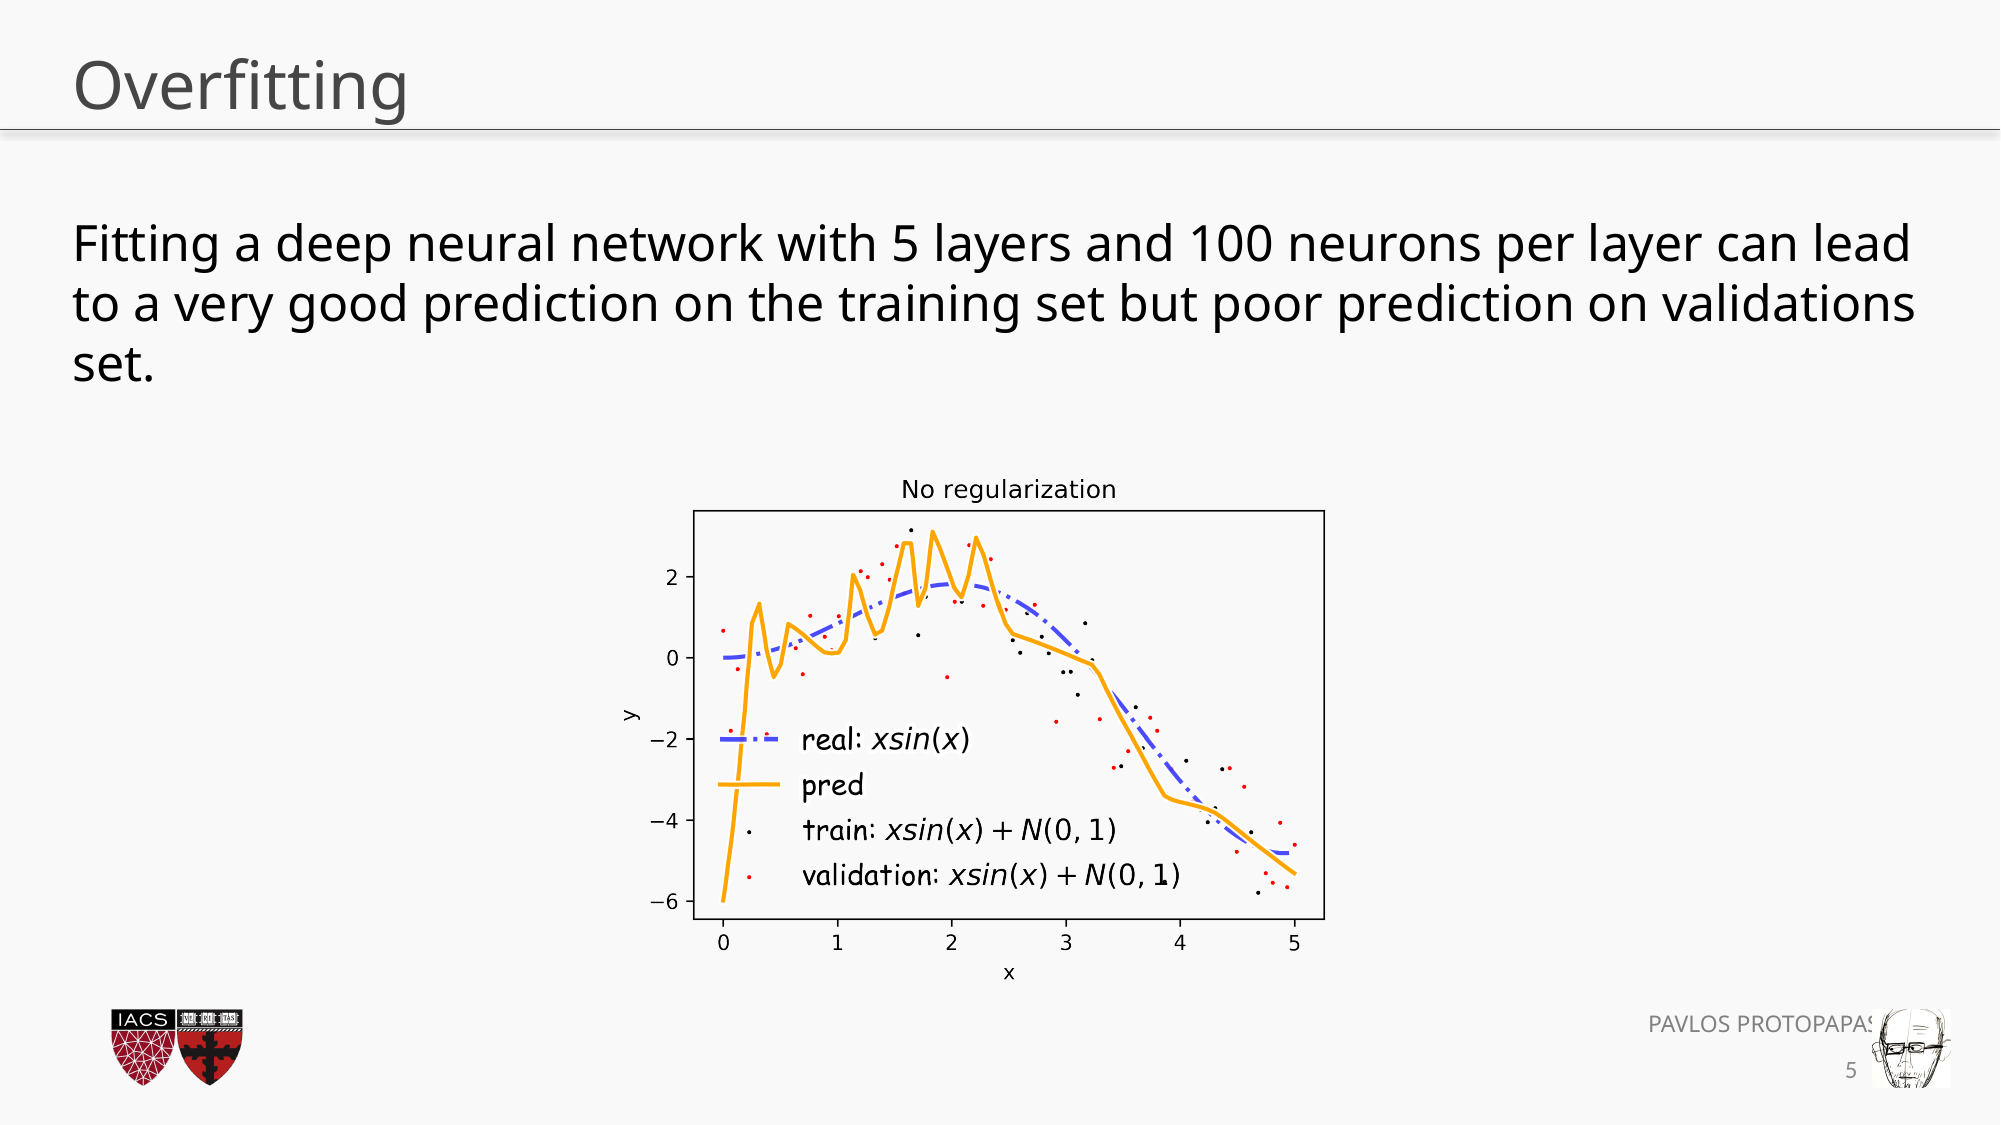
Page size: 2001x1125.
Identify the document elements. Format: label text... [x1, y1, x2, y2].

title Overfitting [57, 35, 1943, 162]
slide_number 5 [1405, 1038, 1873, 1099]
picture [109, 1009, 243, 1086]
text_box Fitting a deep neural network with 5 layers and 100 neurons per layer can lead to a very good prediction on the training set but poor prediction on validations set. [57, 204, 1943, 399]
picture [549, 438, 1451, 1039]
picture [1872, 1009, 1951, 1088]
